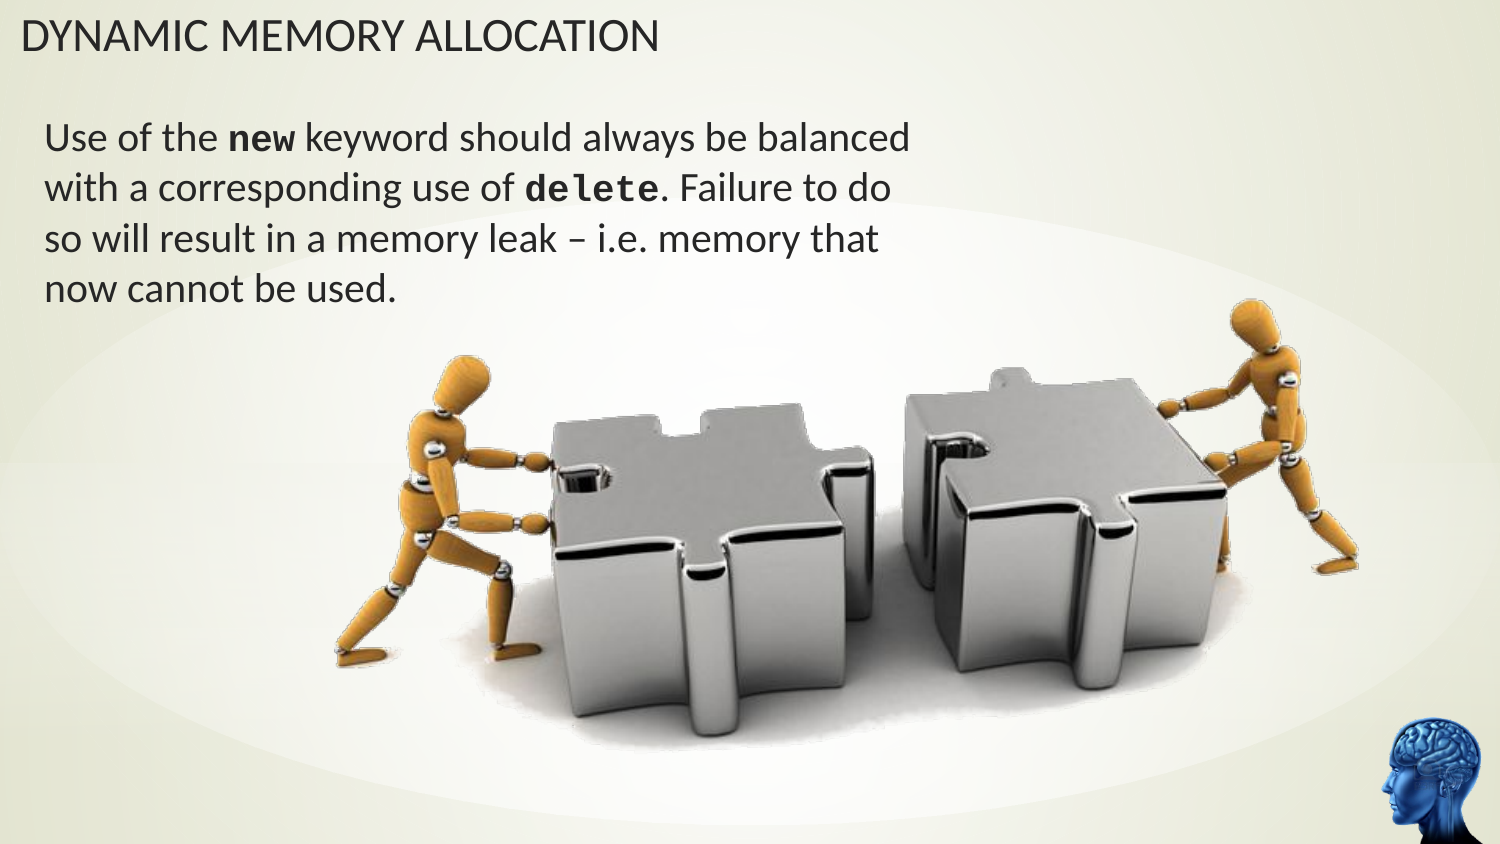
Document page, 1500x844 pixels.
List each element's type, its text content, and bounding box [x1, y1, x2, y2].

picture [312, 267, 1483, 844]
text_box Use of the new keyword should always be balanced with a corresponding use of delete. Failure to do so will result in a memory leak – i.e. memory that now cannot be used. [29, 102, 928, 318]
